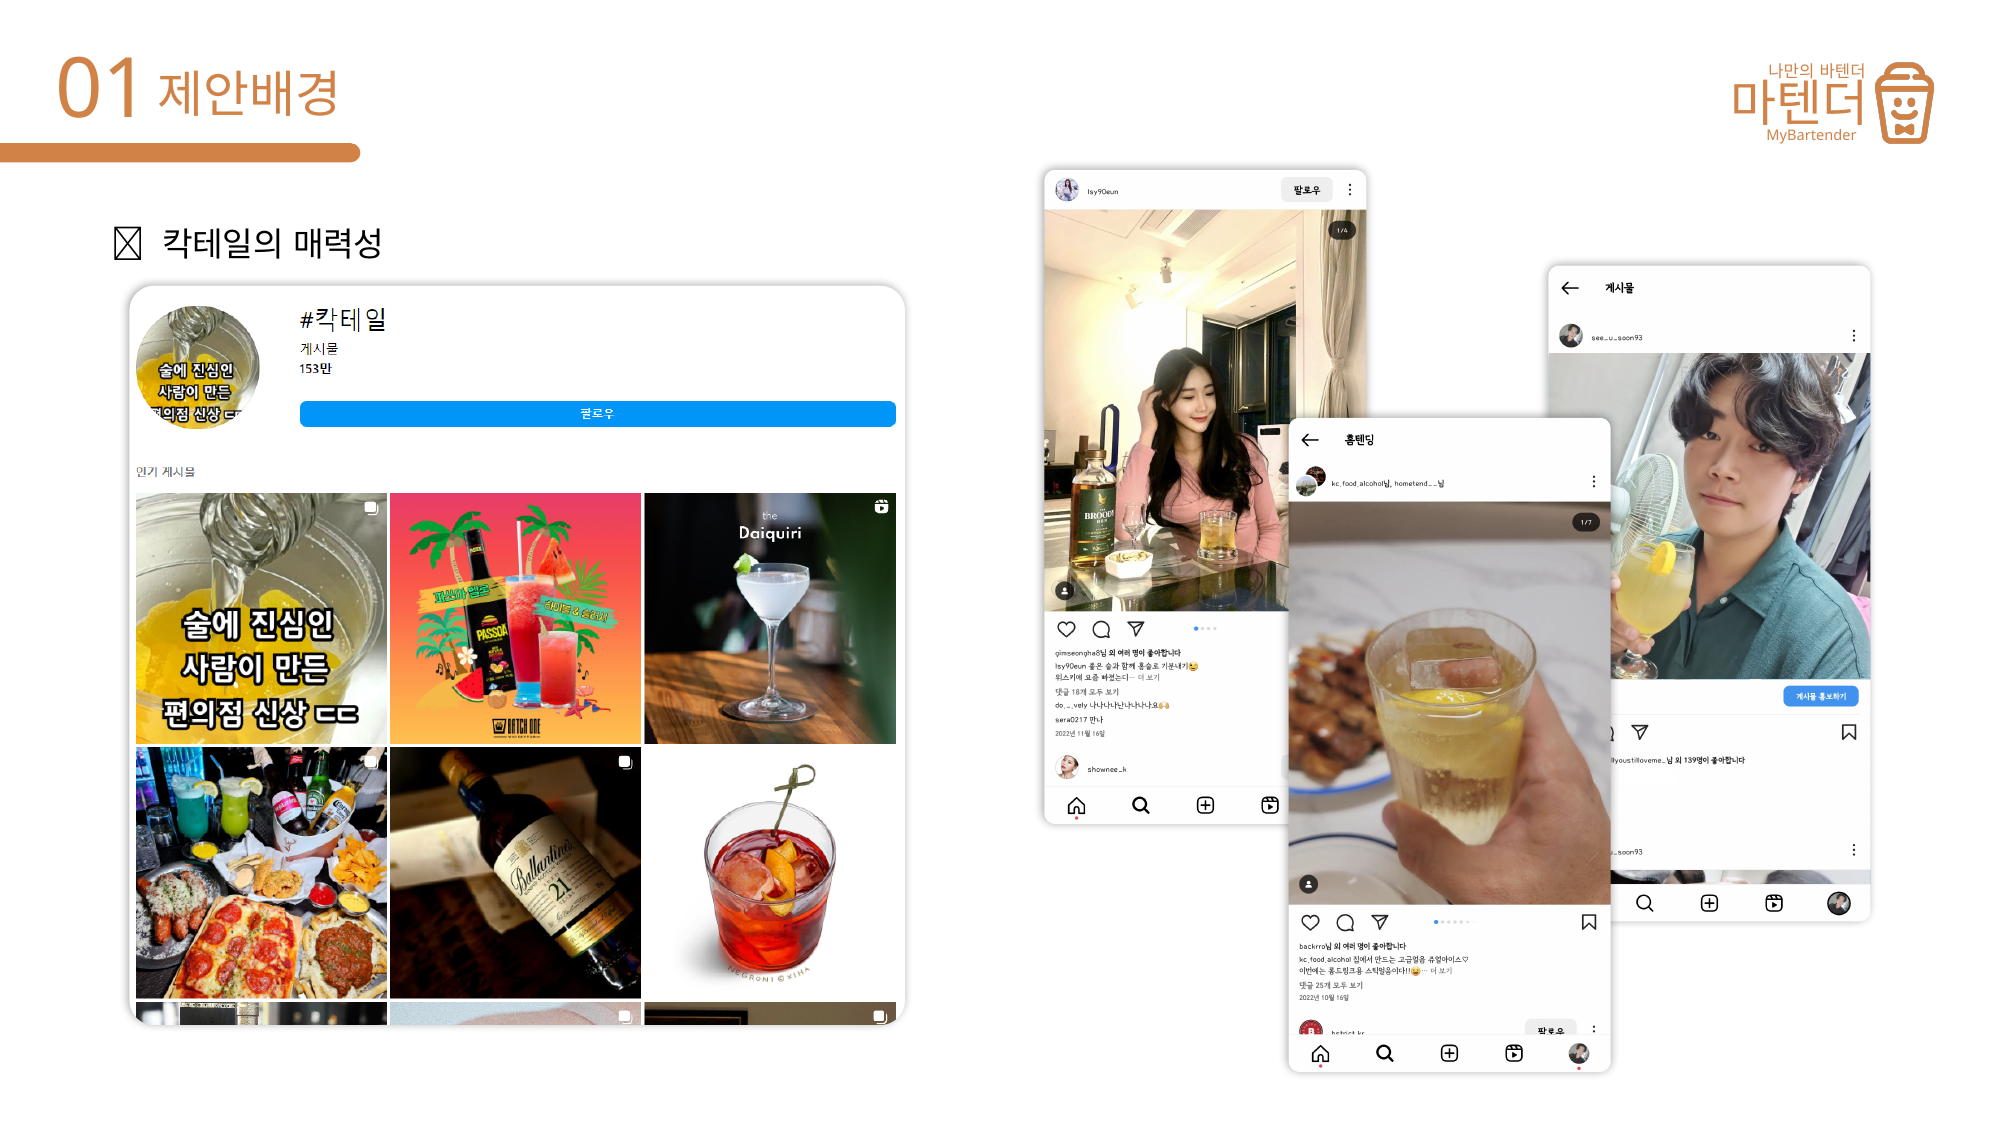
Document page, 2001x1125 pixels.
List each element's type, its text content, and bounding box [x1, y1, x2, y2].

text_box 01 [40, 26, 165, 142]
text_box [0, 142, 362, 164]
picture [129, 285, 905, 1025]
text_box ✅ 칵테일의 매력성 [96, 216, 403, 271]
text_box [1721, 52, 1934, 152]
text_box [1044, 169, 1871, 1072]
text_box 제안배경 [142, 55, 357, 130]
